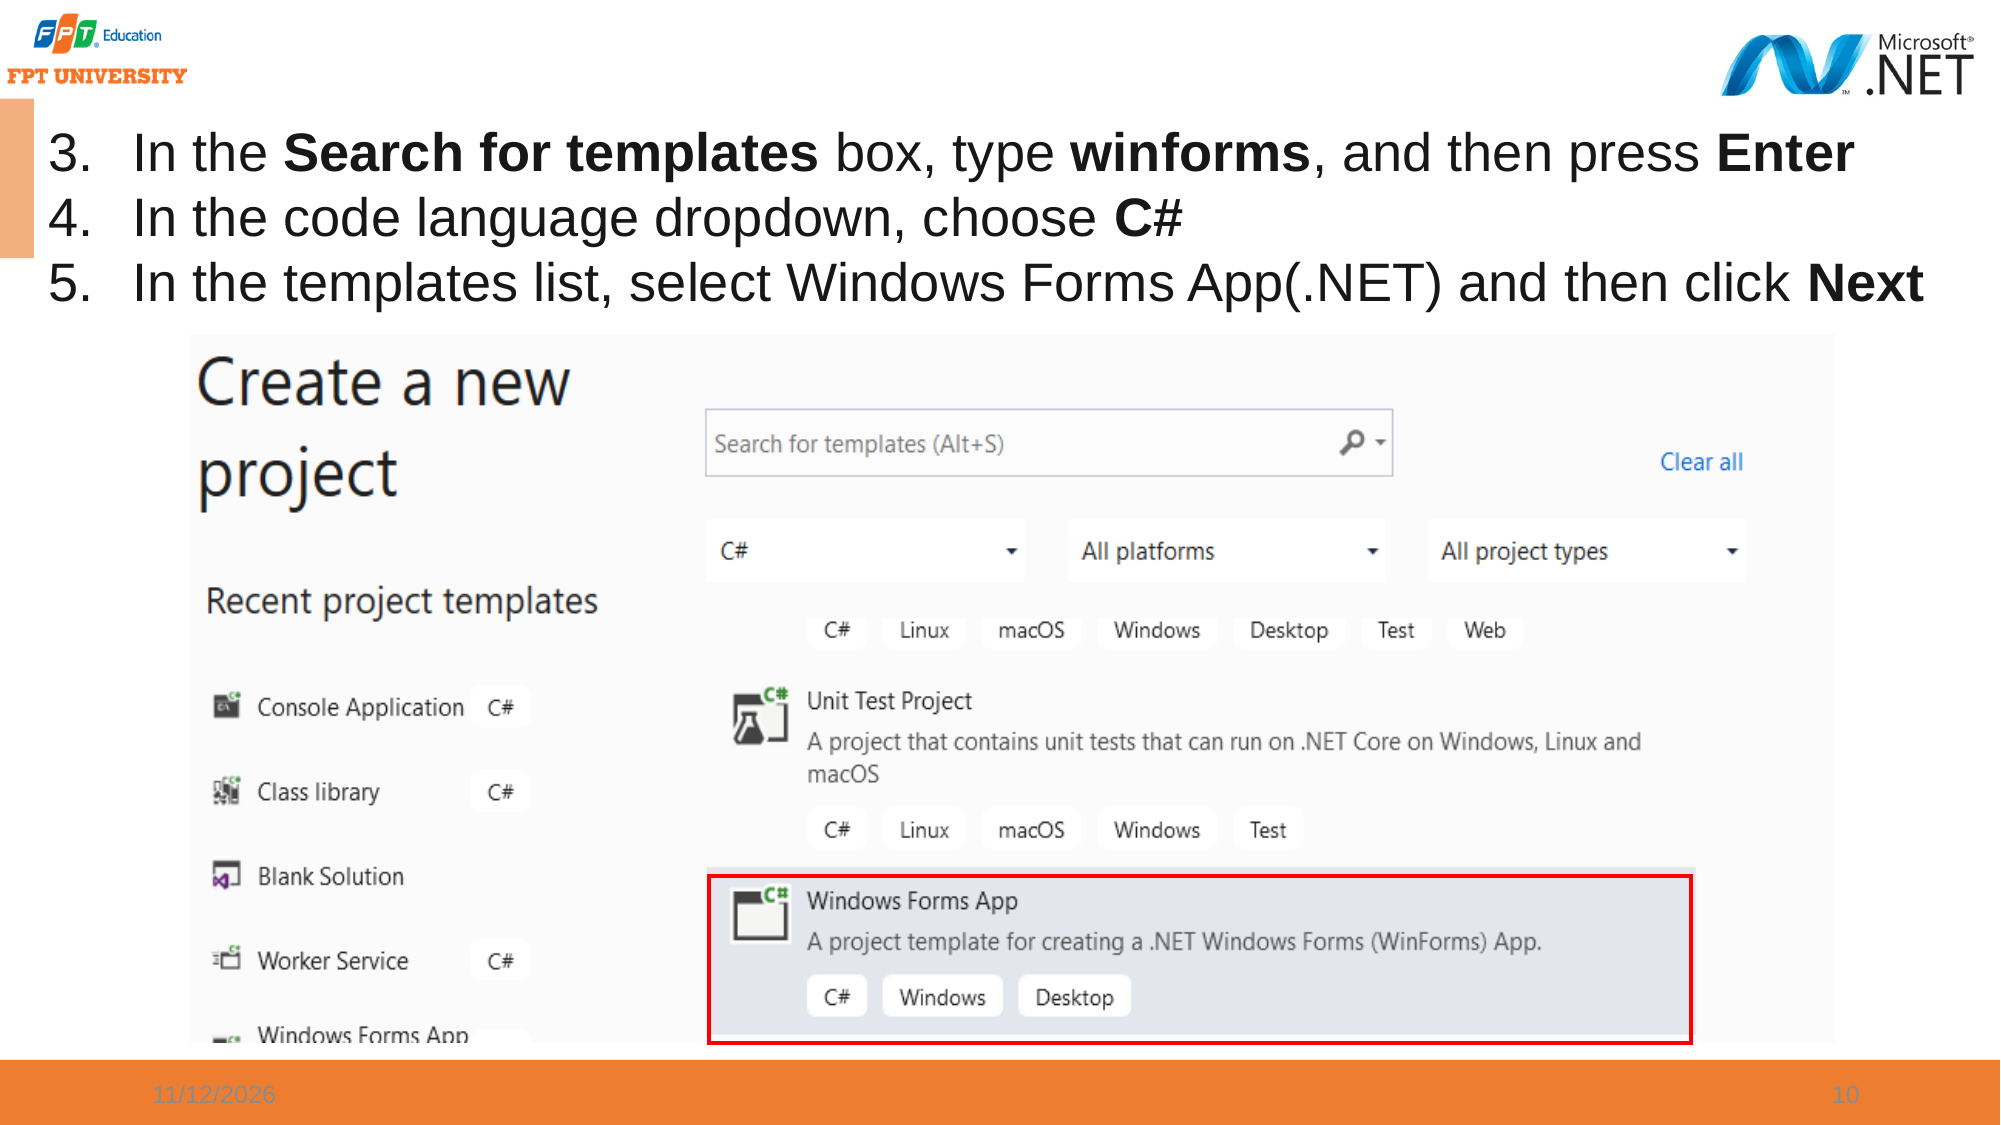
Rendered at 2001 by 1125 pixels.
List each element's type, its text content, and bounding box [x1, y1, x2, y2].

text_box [190, 334, 1835, 1044]
picture [1685, 0, 2001, 129]
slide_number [137, 1063, 588, 1123]
text_box In the Search for templates box, type winforms, and then press Enter In the code language dropdown, choose C# In the templates list, select Windows Forms App(.NET) and then click Next [33, 110, 1982, 321]
picture [0, 0, 194, 94]
slide_number 10 [1424, 1063, 1875, 1123]
